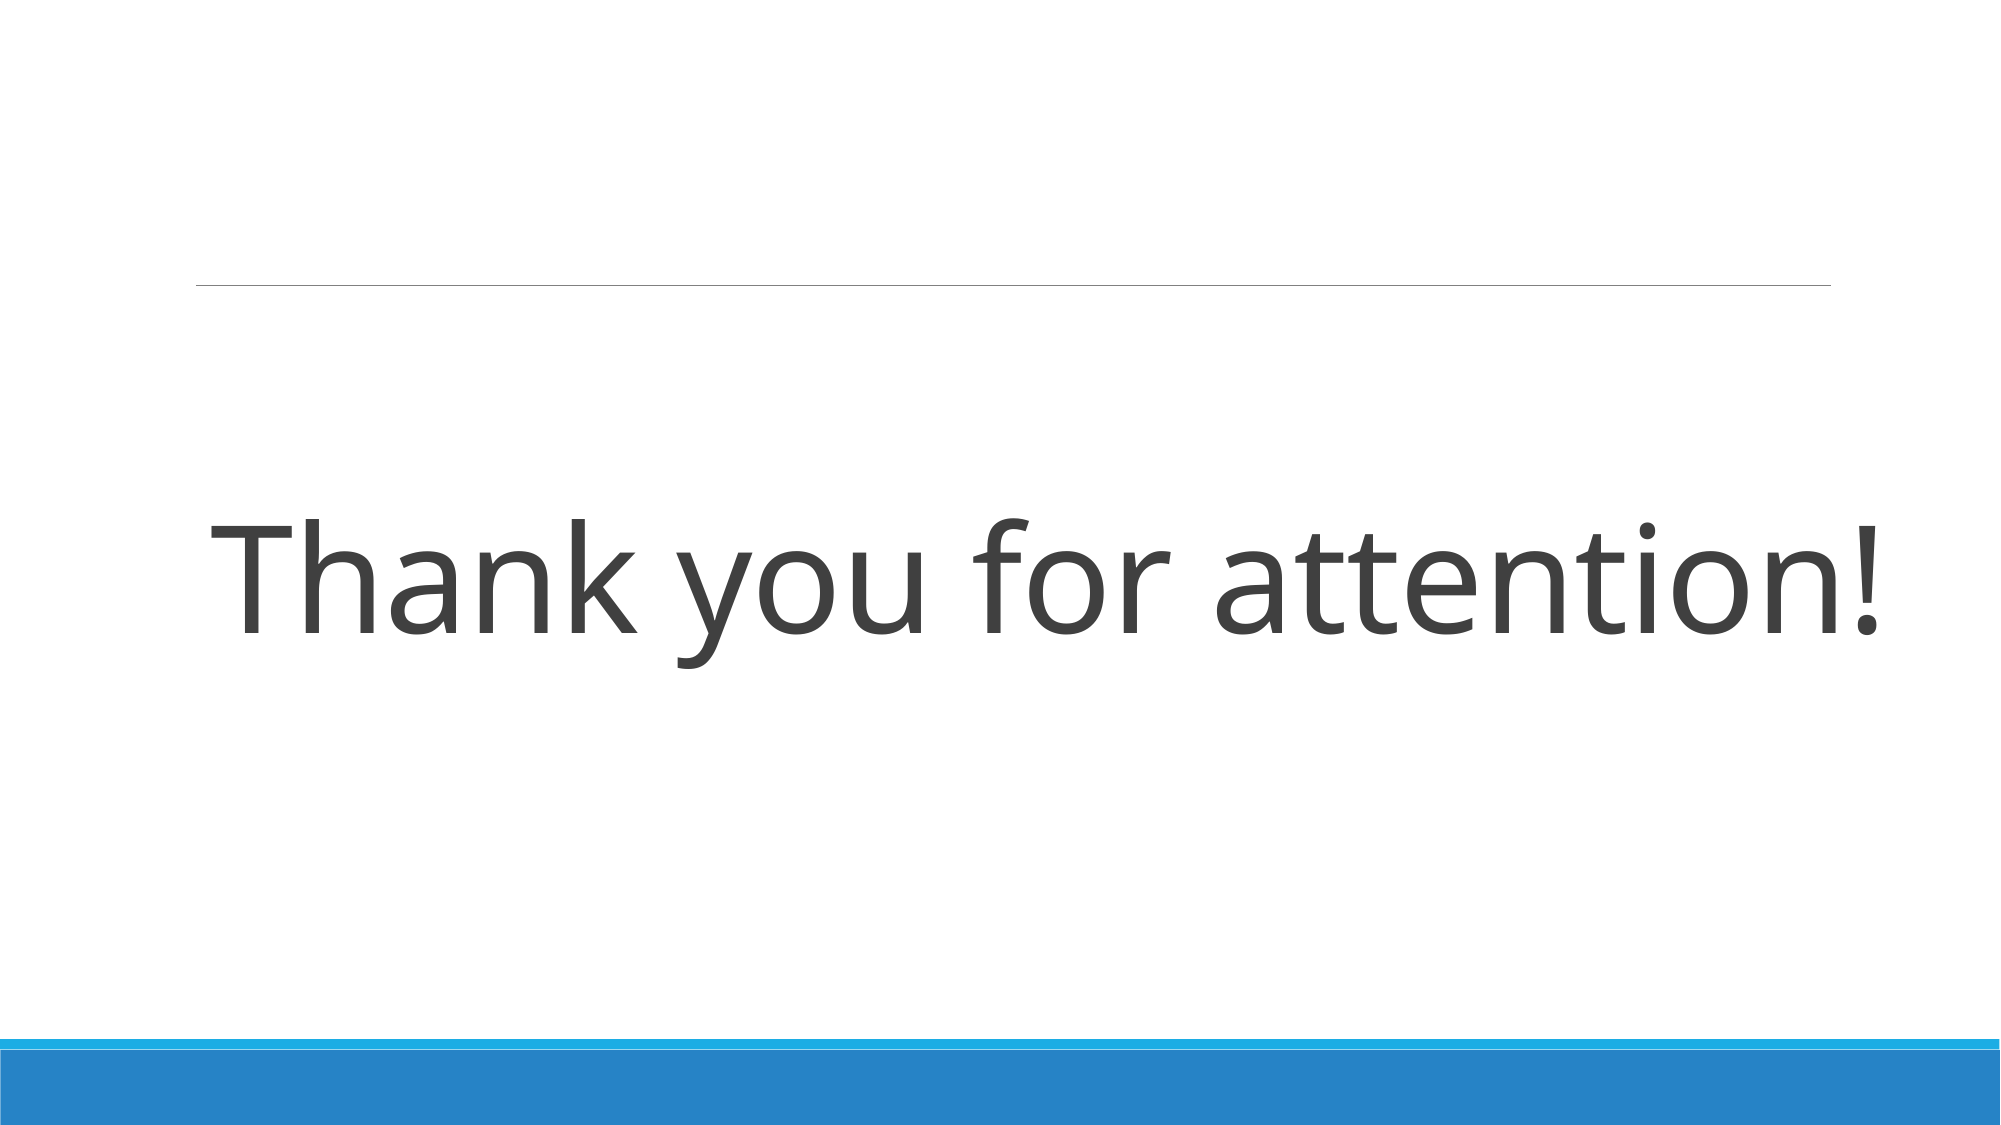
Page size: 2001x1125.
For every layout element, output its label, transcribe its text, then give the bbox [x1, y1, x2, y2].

title Thank you for attention! [186, 453, 1912, 672]
